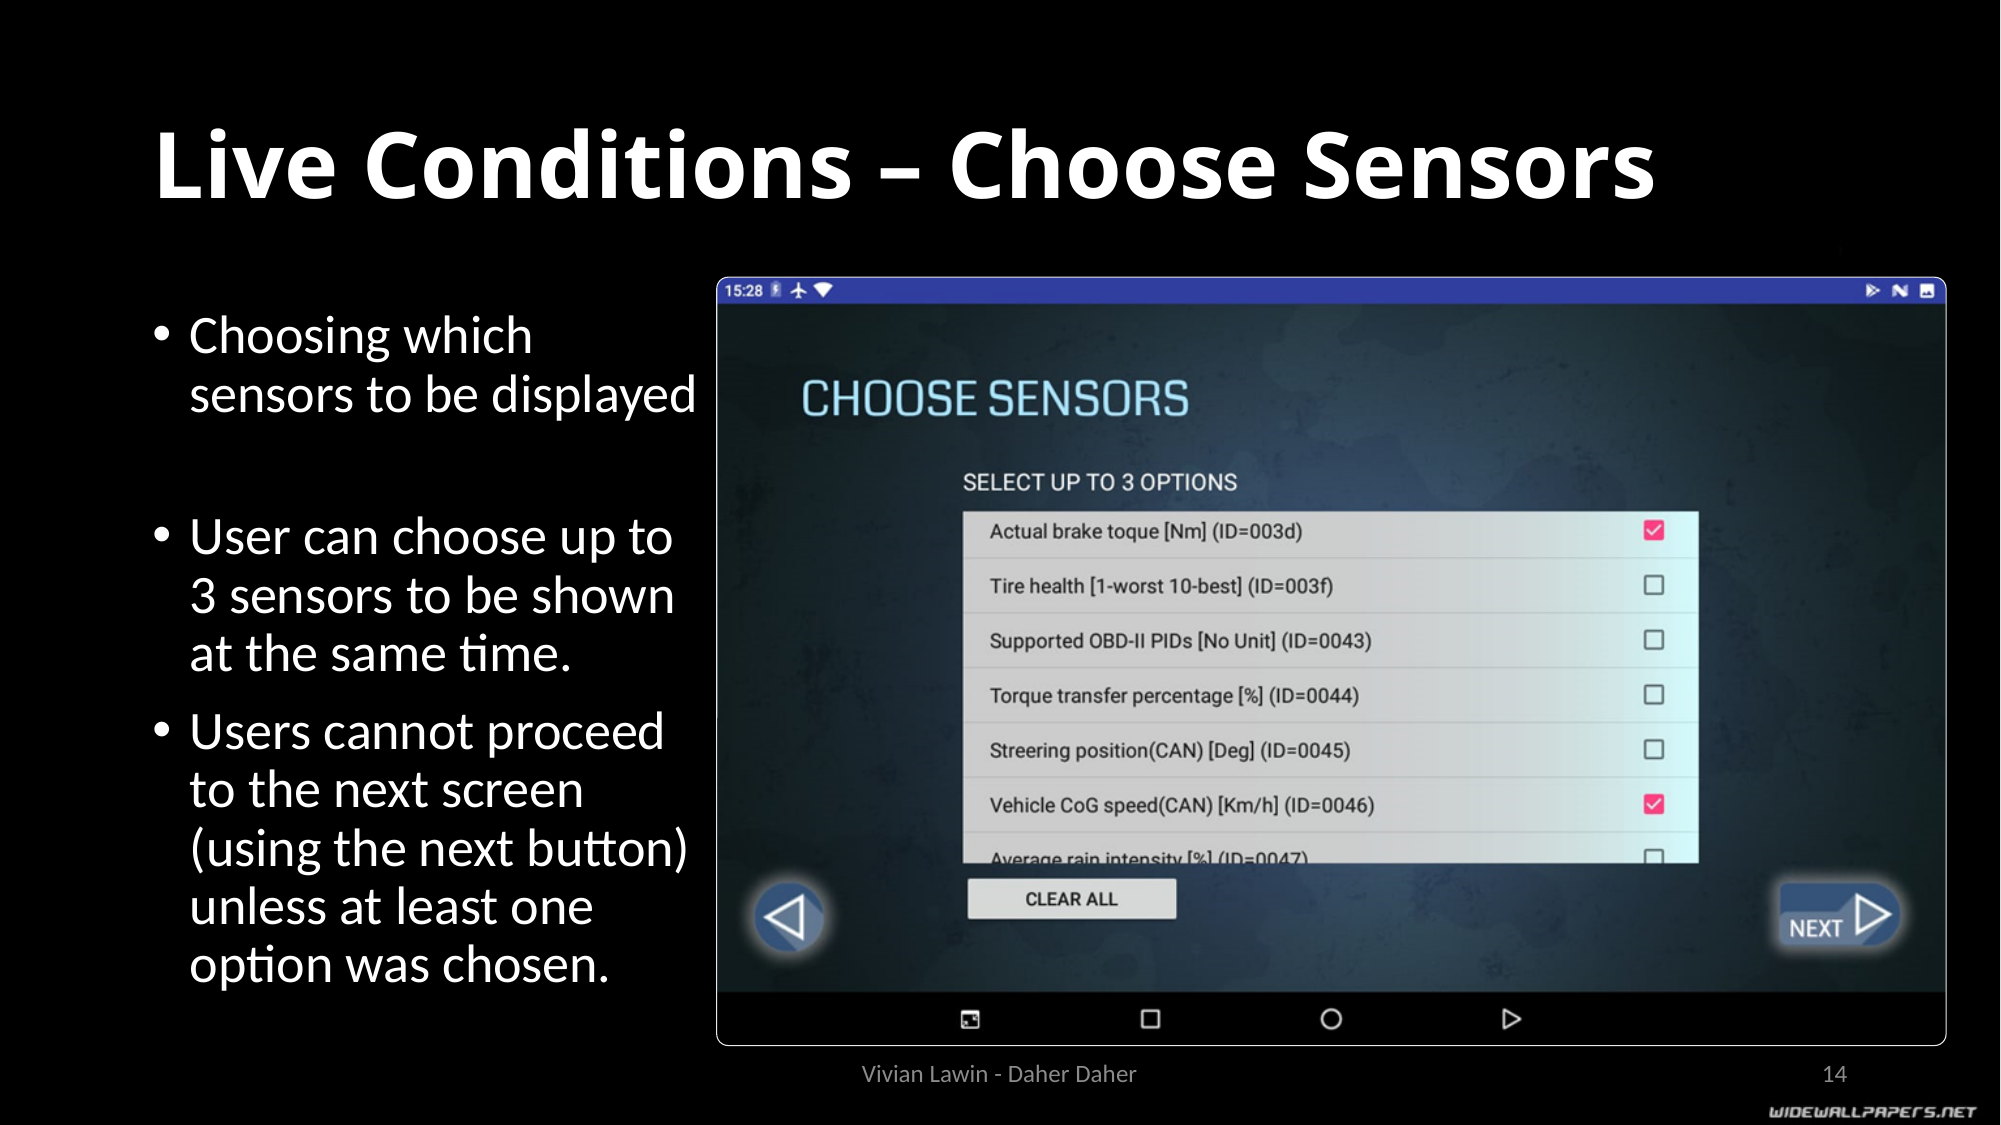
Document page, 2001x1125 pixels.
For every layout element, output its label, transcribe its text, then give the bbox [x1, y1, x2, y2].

footer Vivian Lawin - Daher Daher [662, 1042, 1338, 1103]
list Choosing which sensors to be displayed User can choose up to 3 sensors to be shown at the same time. Users cannot proceed to the next screen (using the next button) unless at least one option was chosen. [137, 299, 716, 1014]
title Live Conditions – Choose Sensors [137, 59, 1863, 278]
picture [0, 0, 2001, 1125]
slide_number 14 [1412, 1047, 1863, 1103]
